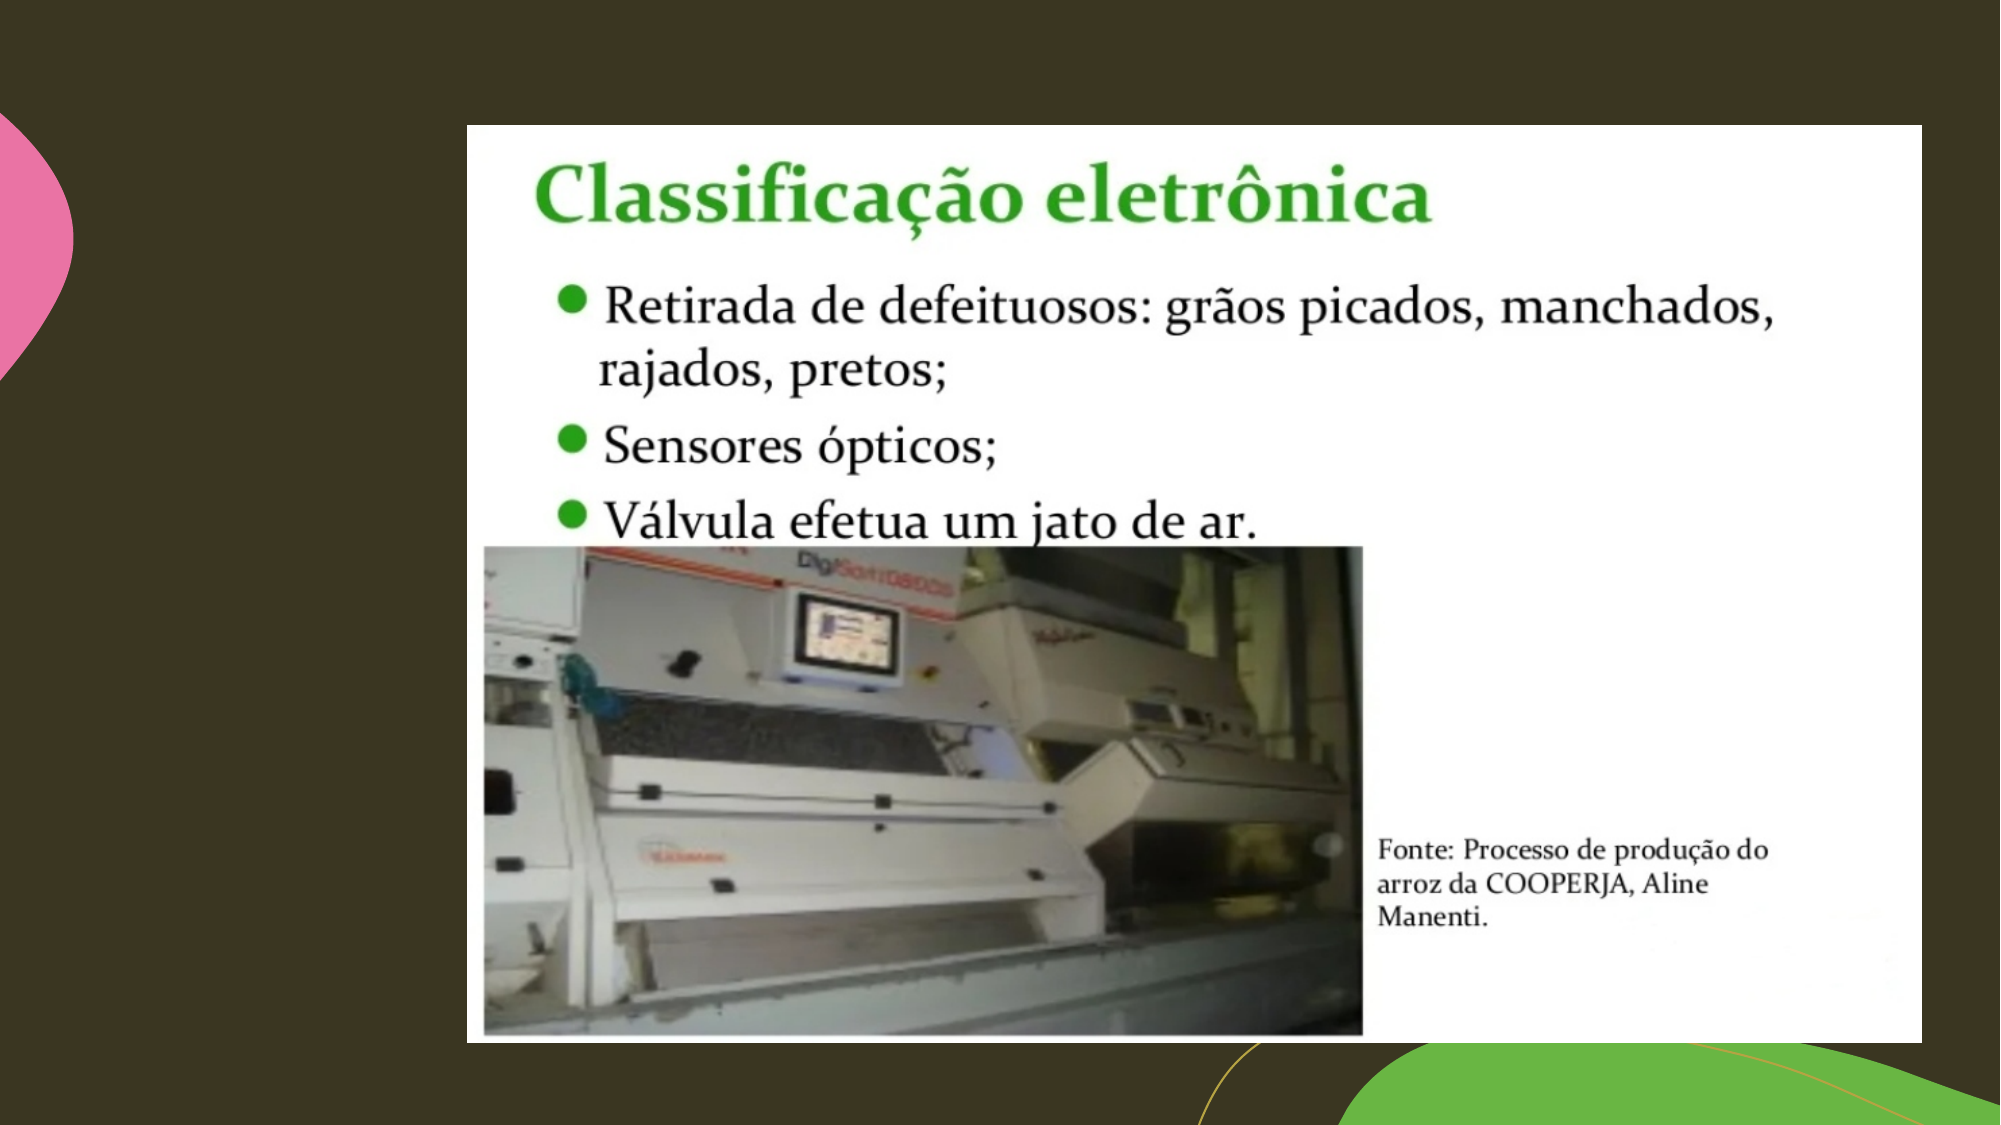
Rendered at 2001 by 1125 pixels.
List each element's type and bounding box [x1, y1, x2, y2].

picture [467, 125, 1922, 1043]
